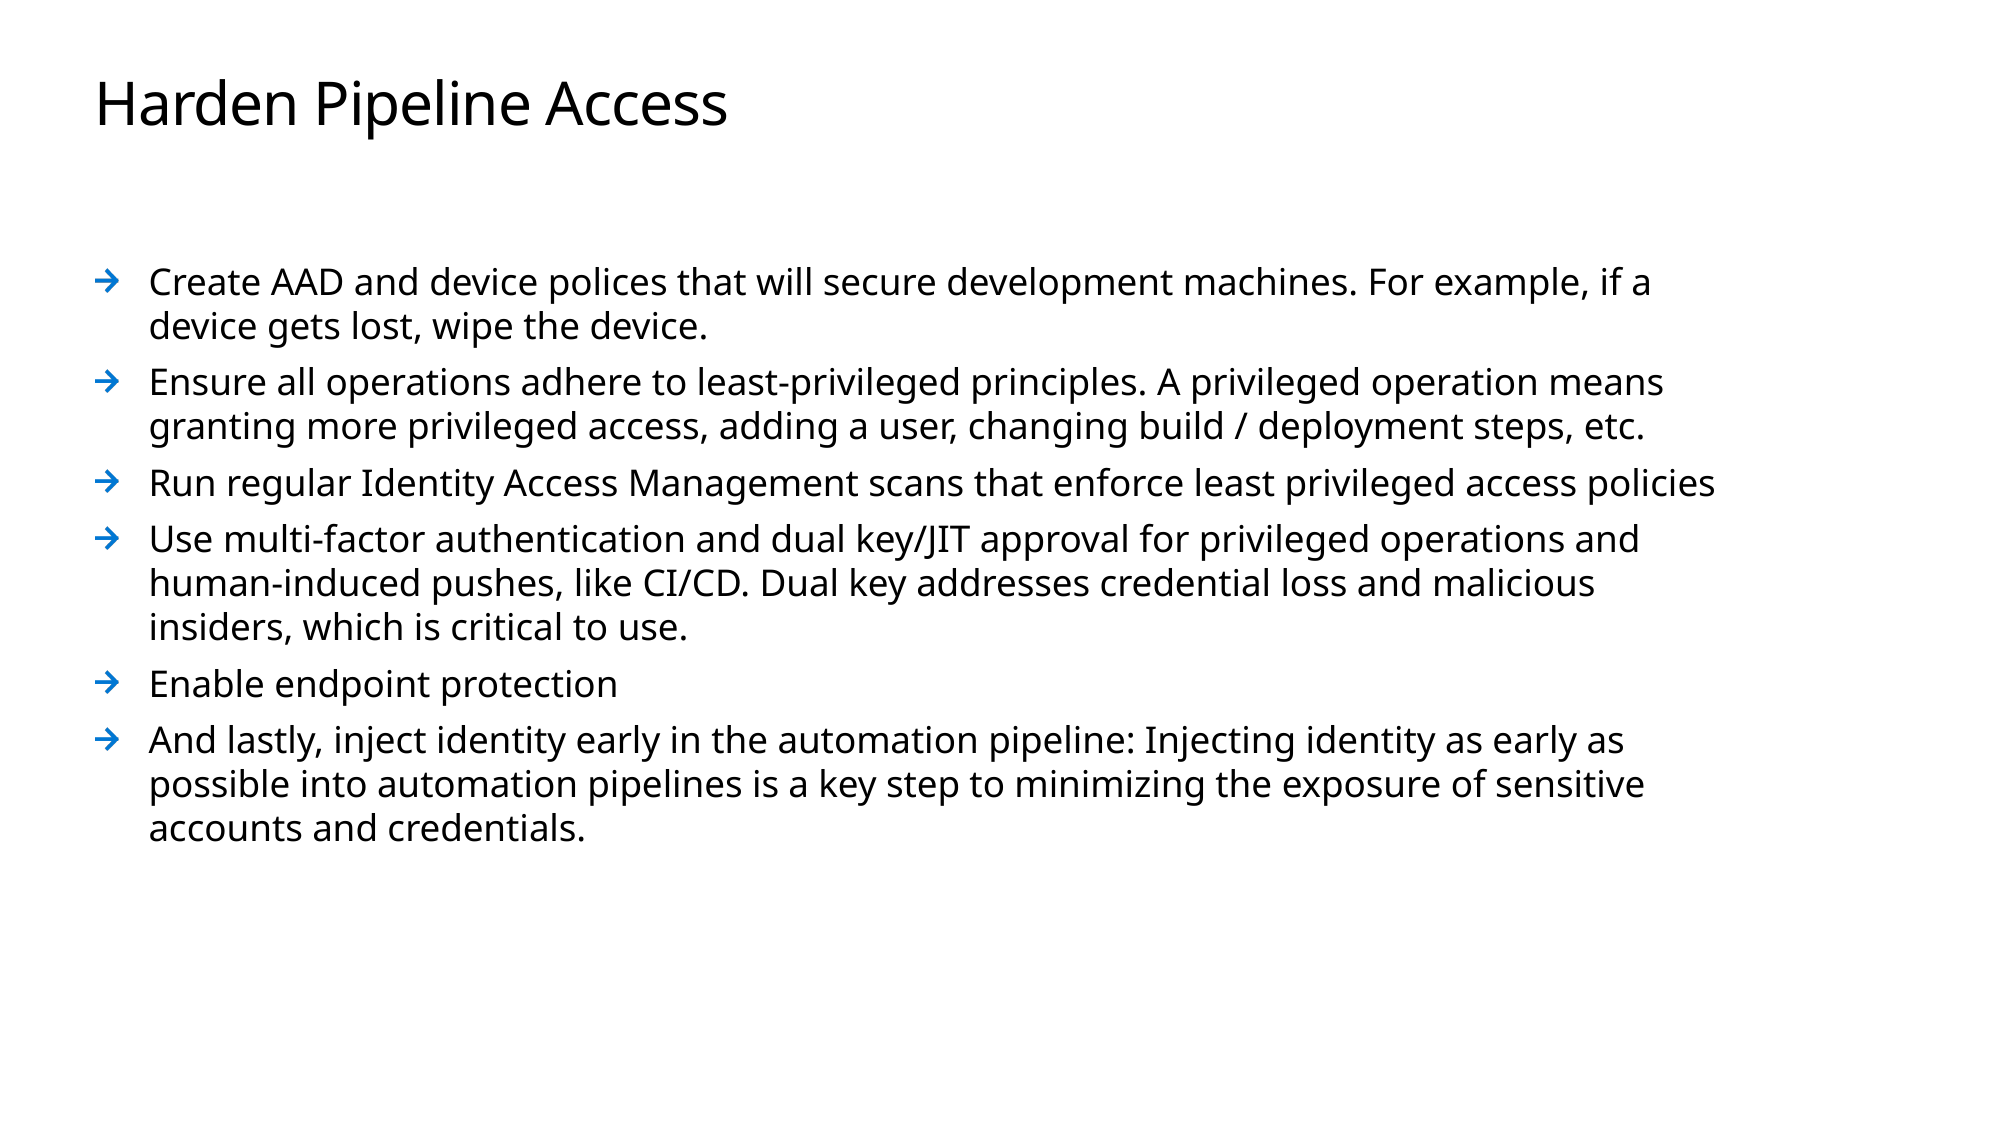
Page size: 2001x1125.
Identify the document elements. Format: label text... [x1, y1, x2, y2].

picture [94, 469, 119, 493]
picture [94, 369, 119, 393]
picture [94, 727, 119, 751]
picture [94, 670, 119, 694]
picture [94, 526, 119, 550]
text_box Create AAD and device polices that will secure development machines. For example, if a device gets lost, wipe the device. Ensure all operations adhere to least-privileged principles. A privileged operation means granting more privileged access, adding a user, changing build / deployment steps, etc. Run regular Identity Access Management scans that enforce least privileged access policies Use multi-factor authentication and dual key/JIT approval for privileged operations and human-induced pushes, like CI/CD. Dual key addresses credential loss and malicious insiders, which is critical to use. Enable endpoint protection And lastly, inject identity early in the automation pipeline: Injecting identity as early as possible into automation pipelines is a key step to minimizing the exposure of sensitive accounts and credentials. [94, 202, 1736, 909]
picture [94, 268, 119, 293]
title Harden Pipeline Access [94, 13, 1170, 138]
